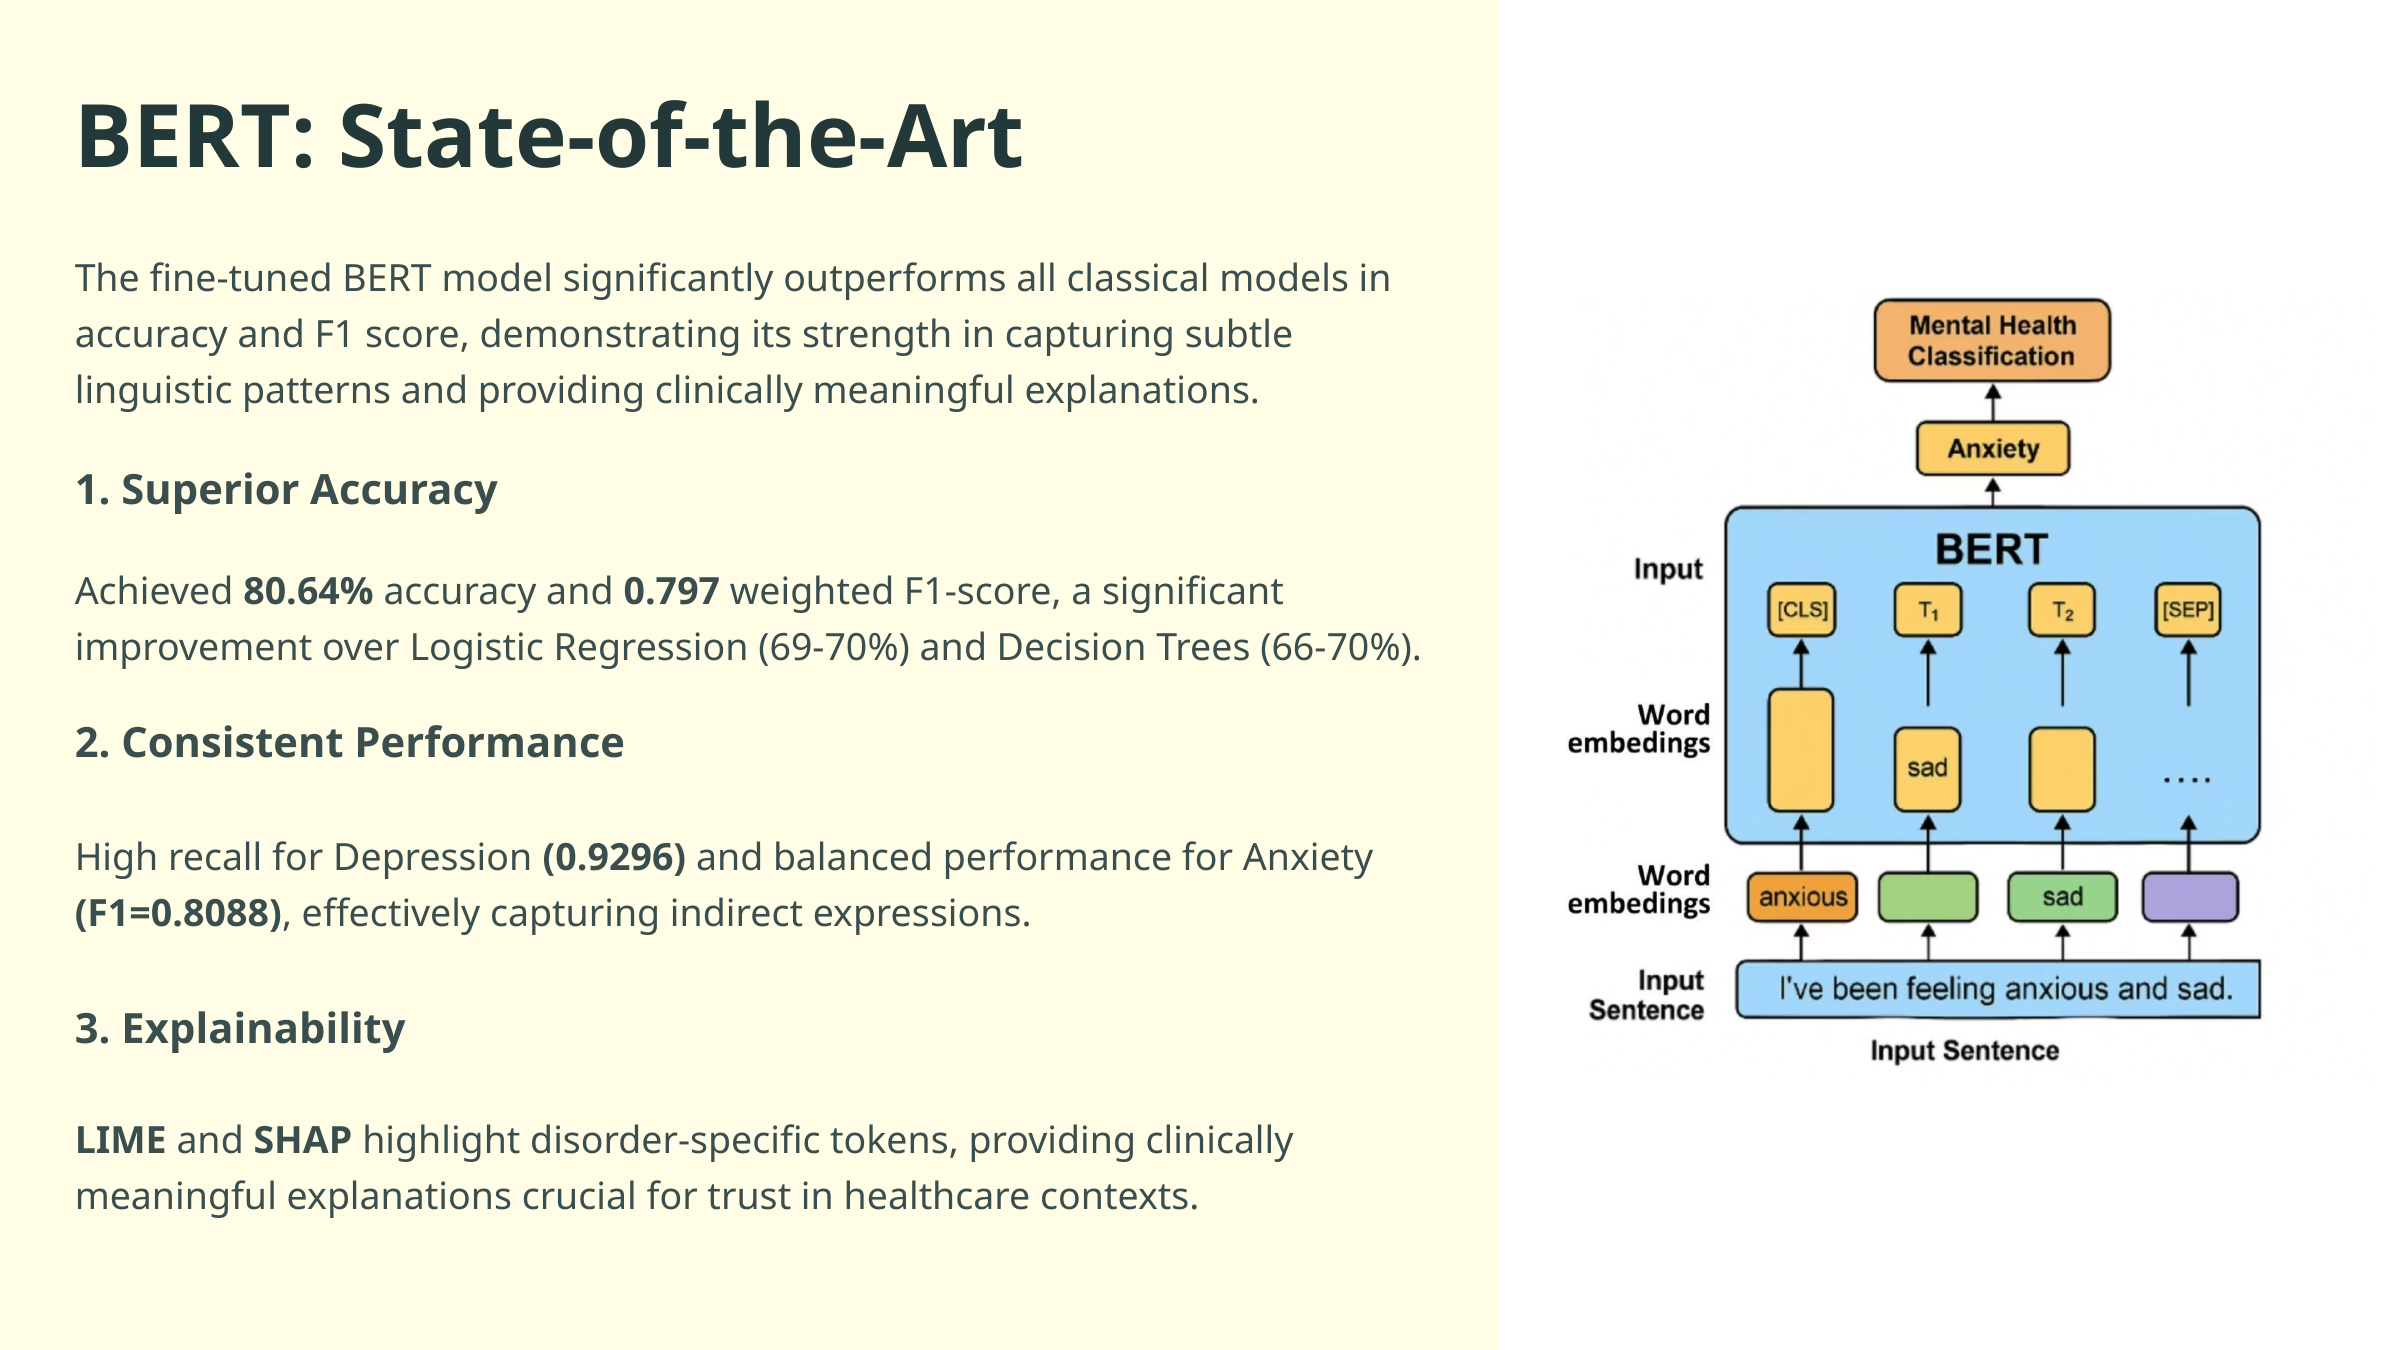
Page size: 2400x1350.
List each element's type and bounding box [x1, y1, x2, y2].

picture [1499, 0, 2400, 1350]
text_box [74, 74, 1453, 1255]
